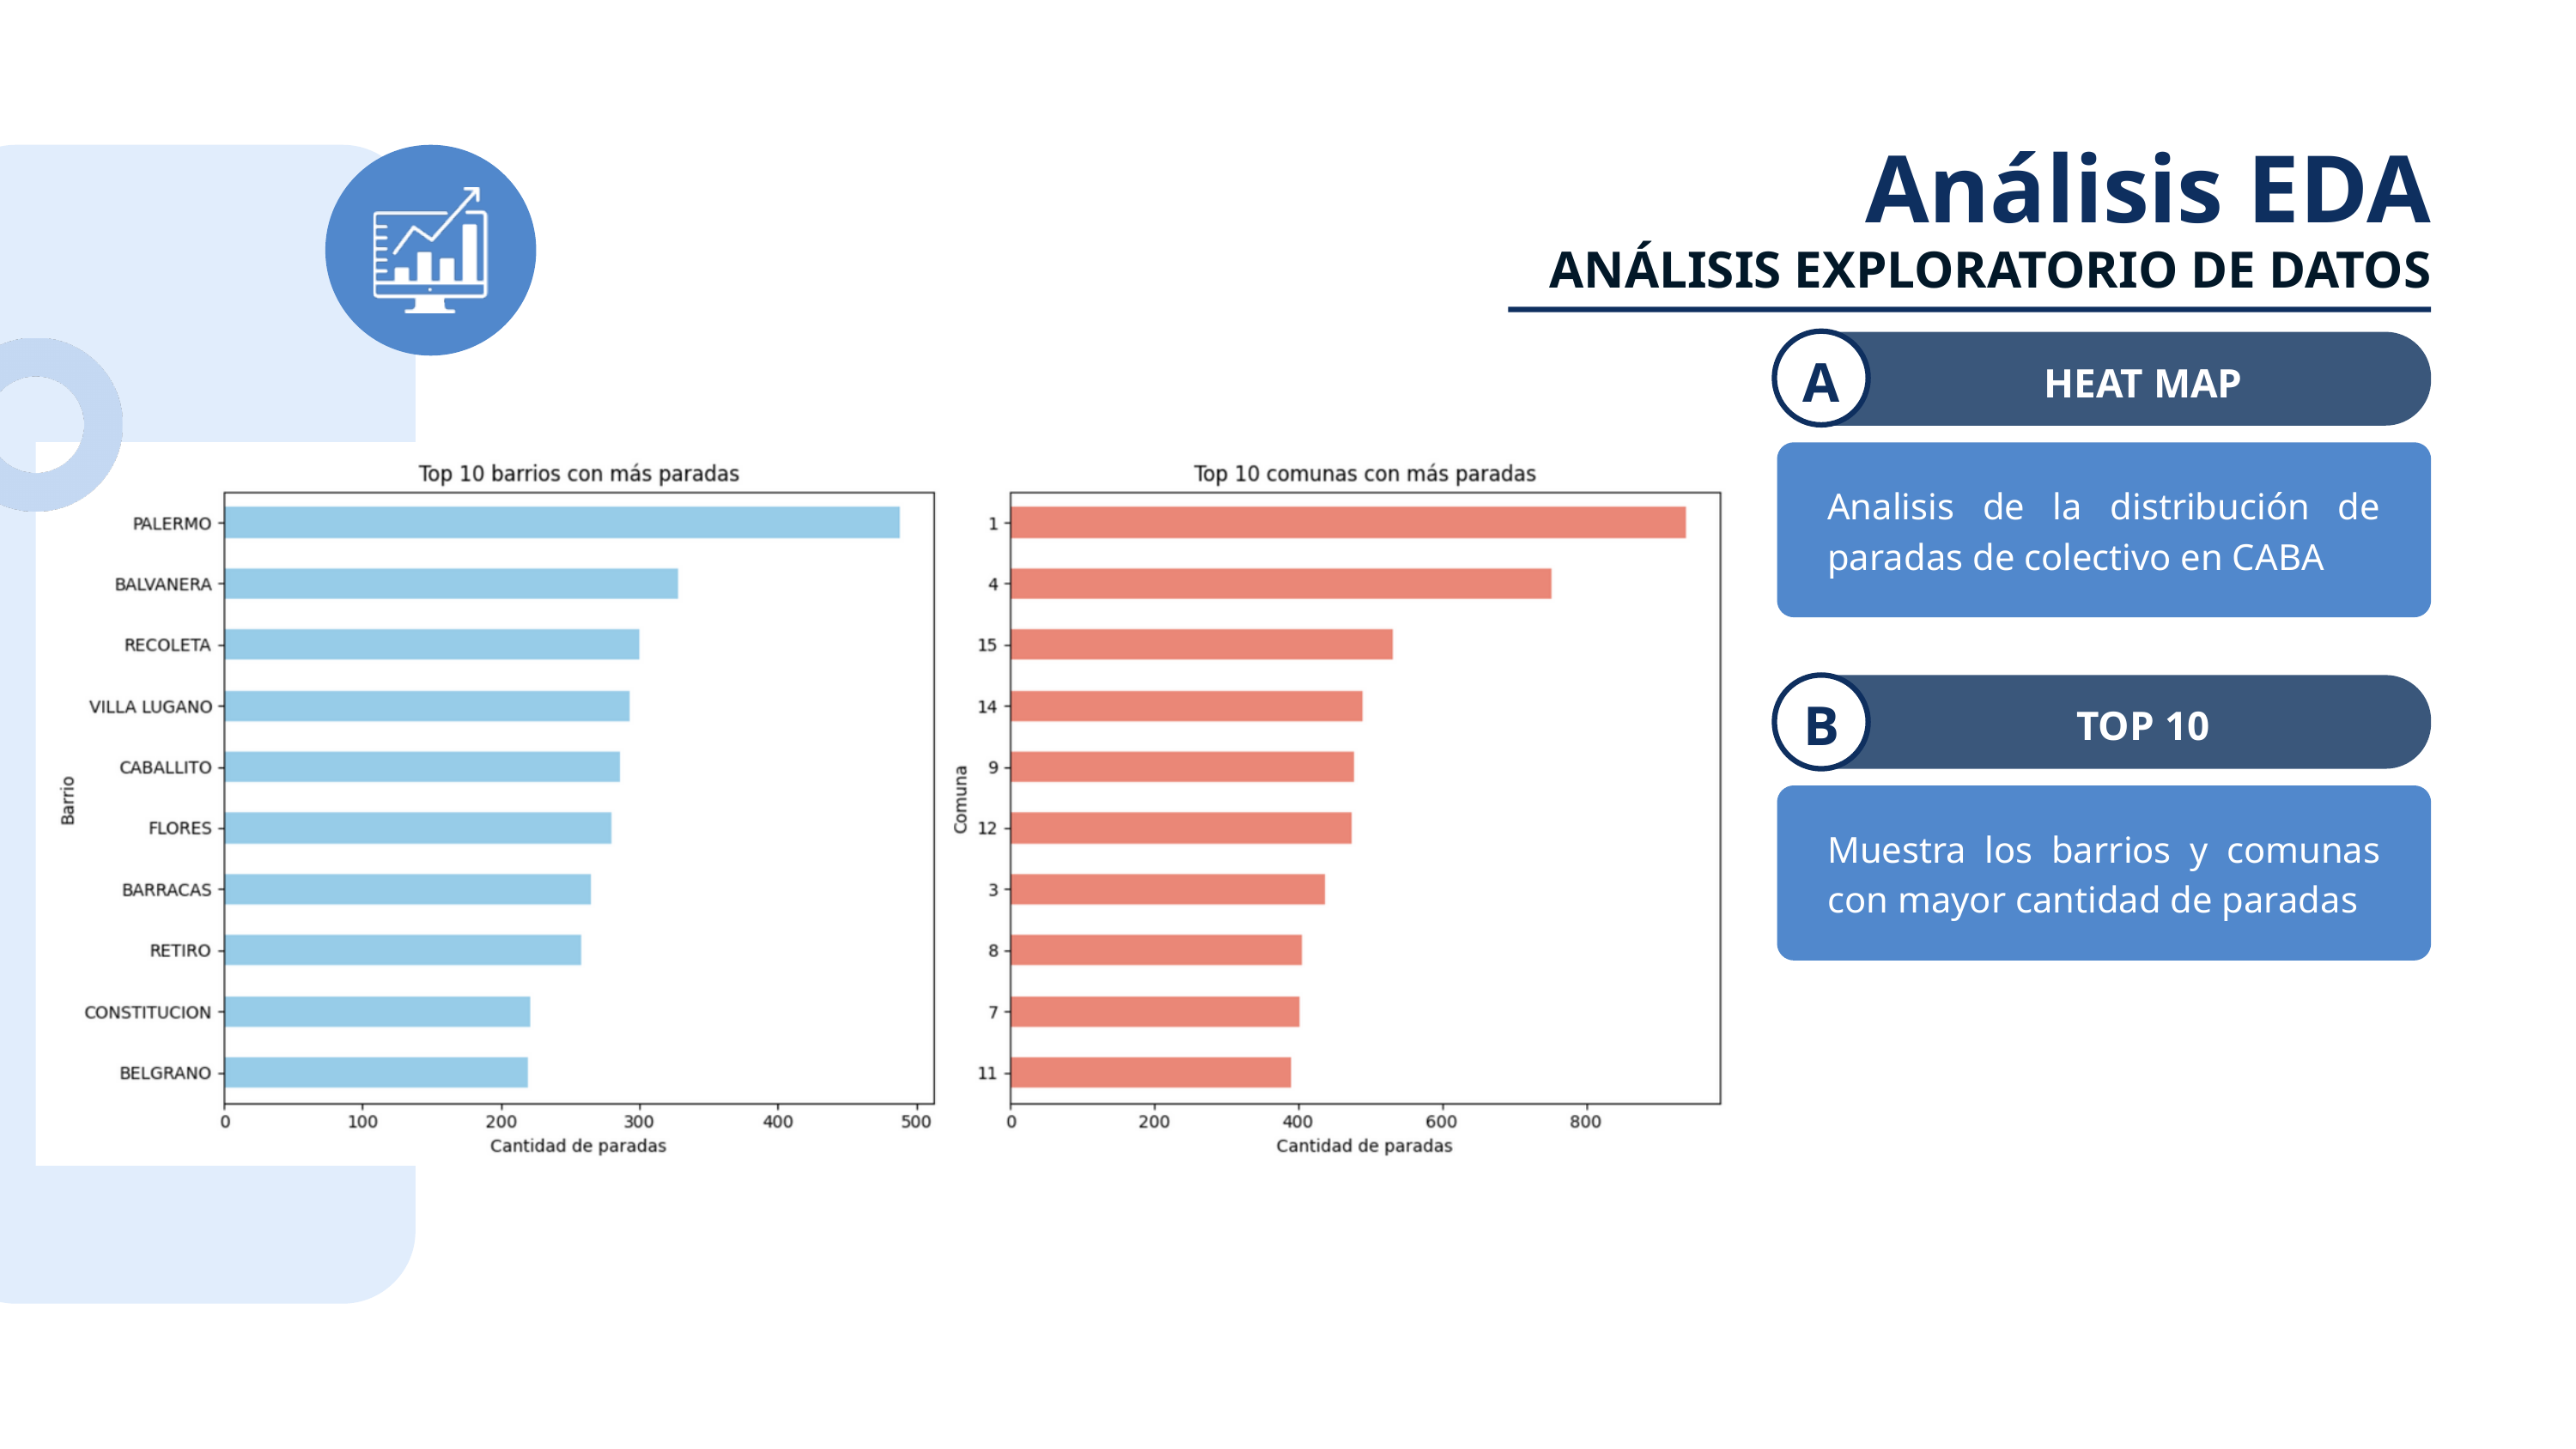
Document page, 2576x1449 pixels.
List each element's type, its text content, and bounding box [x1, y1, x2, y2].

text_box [1774, 675, 1868, 769]
text_box [421, 442, 1732, 1166]
text_box B [1765, 681, 1770, 757]
text_box ANÁLISIS EXPLORATORIO DE DATOS [1500, 227, 2432, 299]
text_box A [1765, 337, 1770, 413]
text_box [1774, 330, 1868, 426]
text_box Análisis EDA [1345, 123, 2432, 242]
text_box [325, 144, 537, 356]
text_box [1777, 785, 2432, 961]
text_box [0, 144, 416, 1304]
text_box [1869, 331, 2432, 426]
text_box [1869, 675, 2432, 769]
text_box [1777, 441, 2432, 618]
